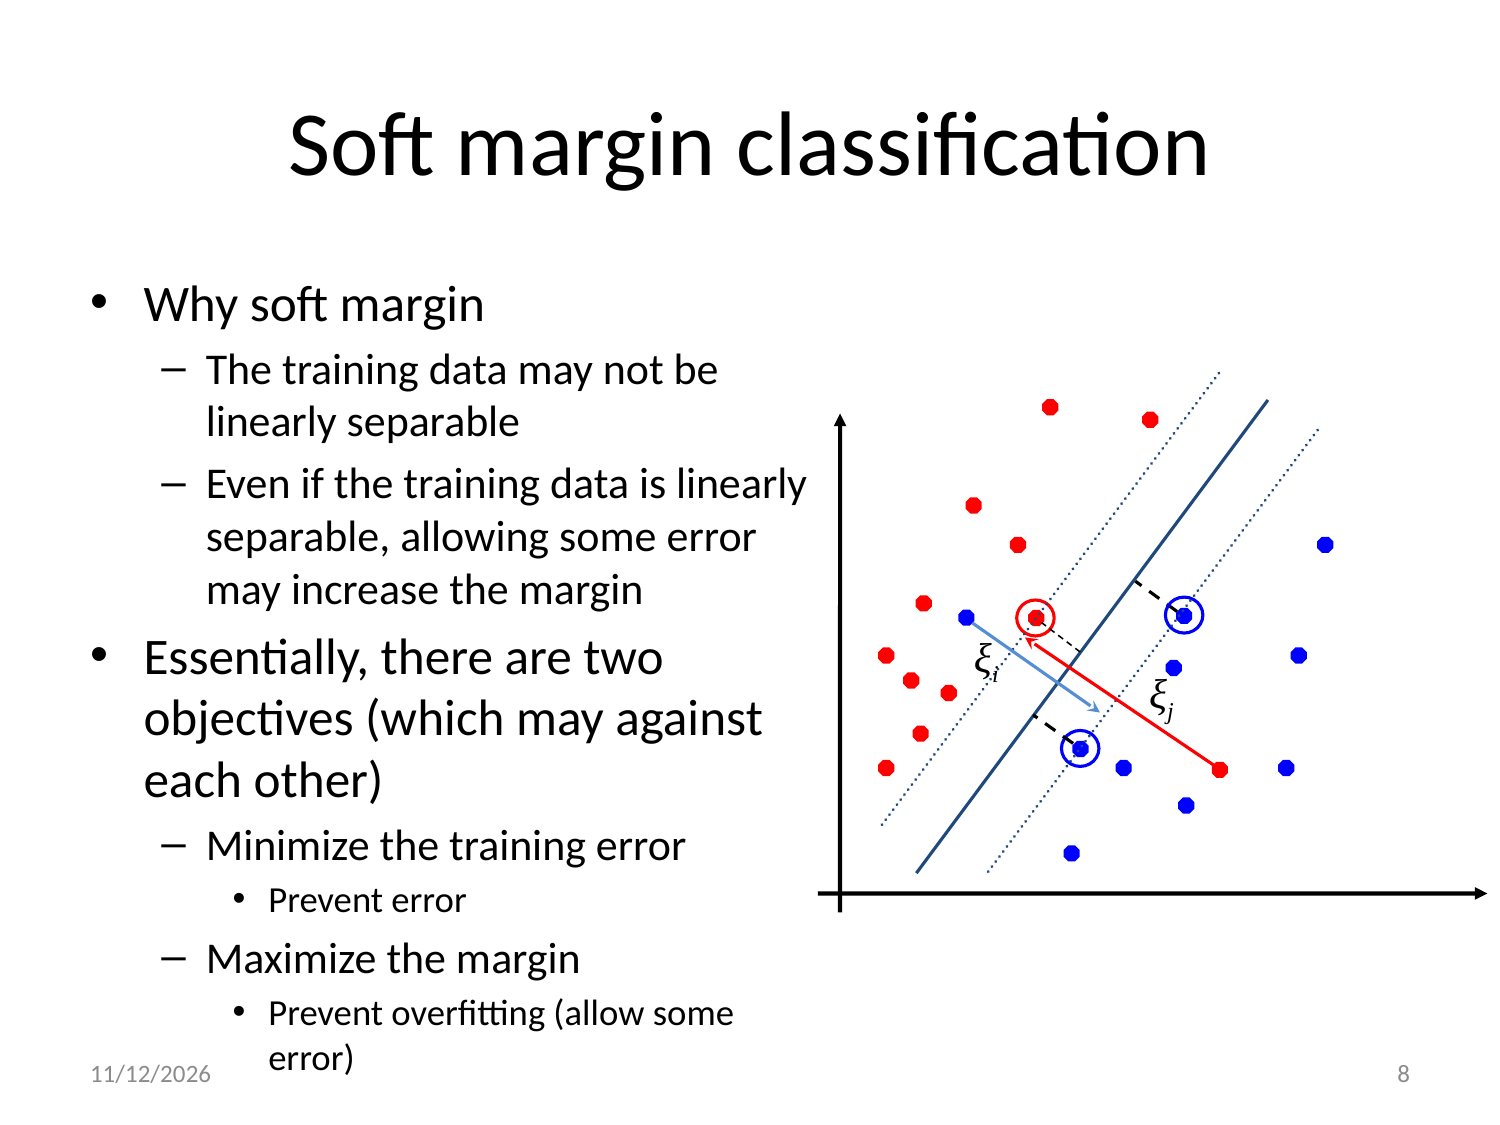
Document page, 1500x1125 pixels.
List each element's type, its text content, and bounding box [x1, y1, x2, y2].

text_box [903, 673, 919, 688]
list Why soft margin The training data may not be linearly separable Even if the training data is linearly separable, allowing some error may increase the margin Essentially, there are two objectives (which may against each other) Minimize the training error Prevent error Maximize the margin Prevent overfitting (allow some error) [75, 262, 836, 1088]
title Soft margin classification [75, 45, 1425, 233]
text_box [1116, 760, 1131, 776]
text_box [833, 413, 847, 893]
text_box [916, 596, 932, 611]
text_box ξj [1134, 659, 1250, 732]
text_box [878, 760, 894, 776]
text_box [1086, 700, 1100, 713]
text_box [959, 610, 974, 623]
text_box [1016, 600, 1055, 623]
text_box [1291, 648, 1307, 663]
text_box [913, 726, 928, 741]
text_box [1278, 760, 1294, 776]
text_box [1165, 597, 1203, 634]
text_box [1061, 730, 1099, 767]
slide_number 8 [1074, 1042, 1425, 1103]
text_box [1317, 537, 1333, 553]
text_box [1064, 846, 1079, 861]
text_box [966, 498, 981, 513]
text_box [1142, 412, 1158, 428]
text_box [1042, 399, 1058, 415]
text_box [1010, 537, 1026, 553]
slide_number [75, 1042, 425, 1103]
text_box [941, 685, 956, 701]
text_box [878, 648, 894, 663]
text_box [1212, 762, 1228, 778]
text_box [817, 887, 1488, 900]
text_box ξi [959, 623, 1075, 696]
text_box [1178, 798, 1194, 813]
